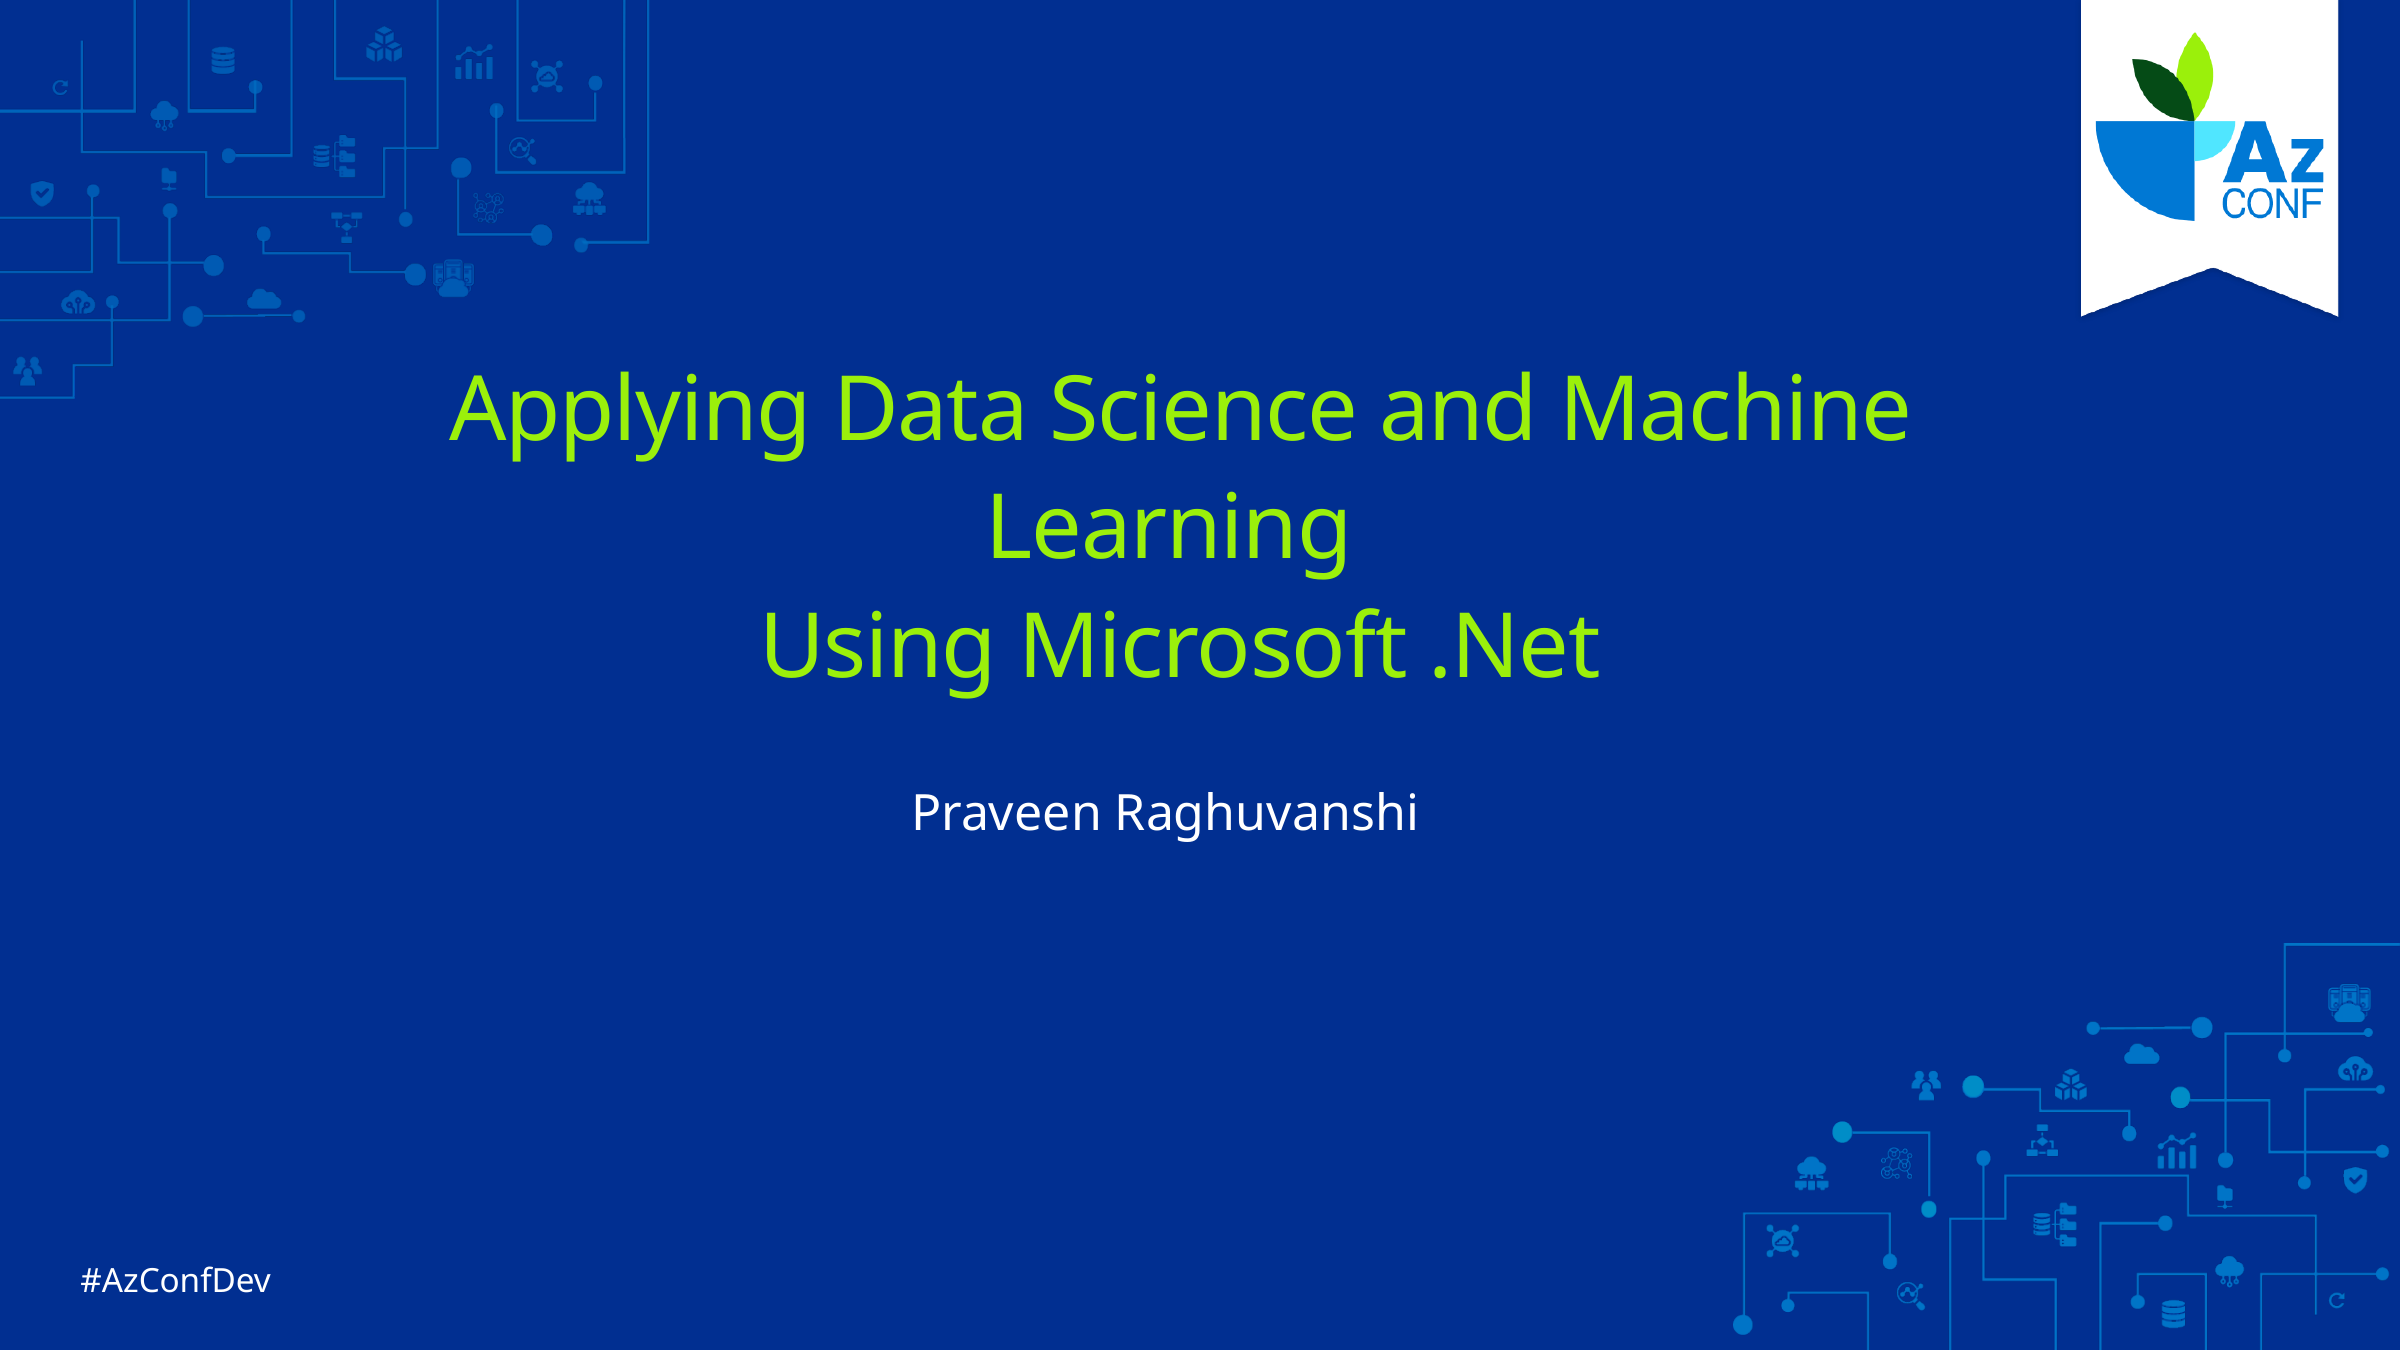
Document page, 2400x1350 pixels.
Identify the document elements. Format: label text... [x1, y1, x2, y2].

list Praveen Raghuvanshi [265, 779, 2066, 841]
picture [0, 0, 650, 400]
picture [2073, 0, 2346, 326]
picture [1733, 943, 2400, 1350]
title Applying Data Science and Machine Learning Using Microsoft .Net [280, 465, 2081, 696]
